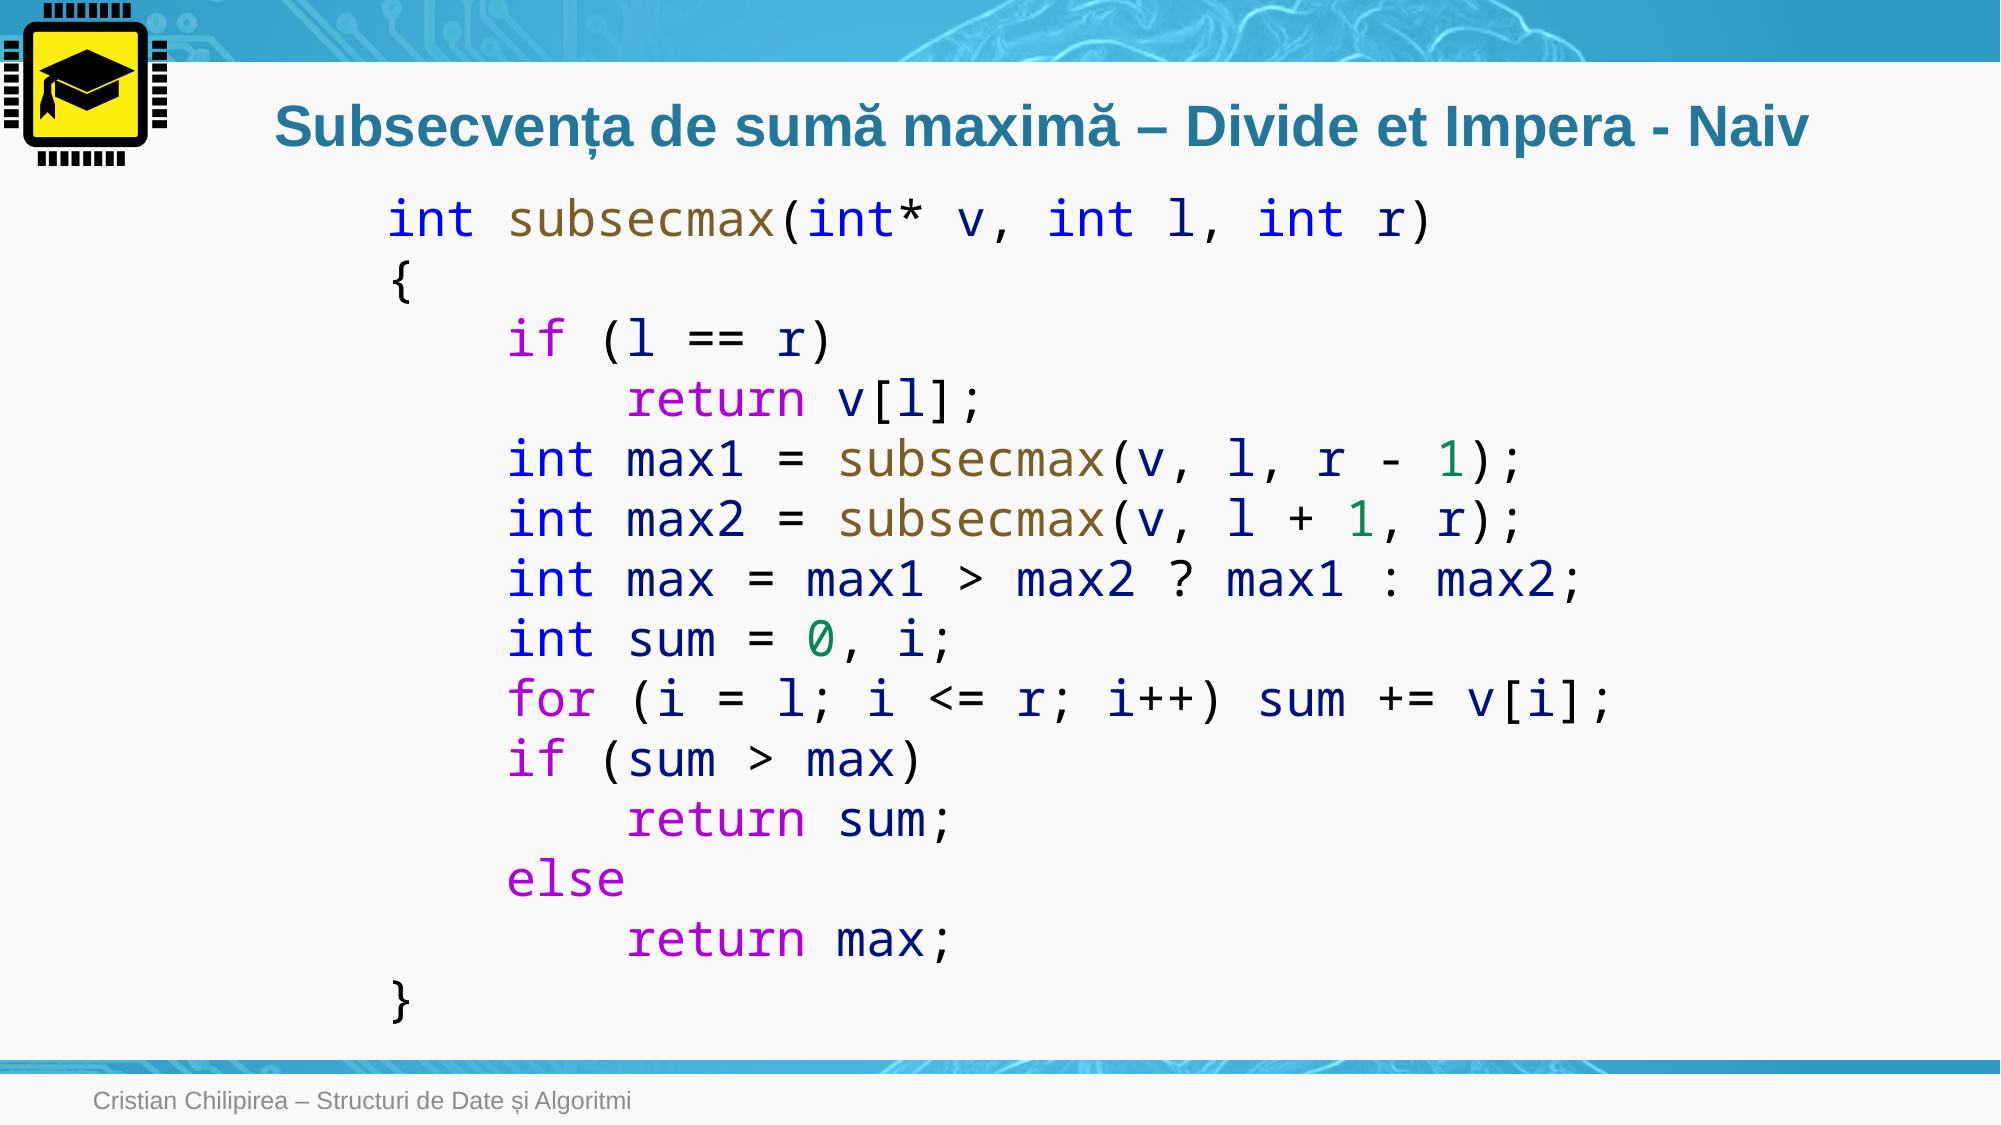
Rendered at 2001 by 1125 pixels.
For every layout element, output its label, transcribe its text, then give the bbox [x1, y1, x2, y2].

text_box int subsecmax(int* v, int l, int r) { if (l == r) return v[l]; int max1 = subsecmax(v, l, r - 1); int max2 = subsecmax(v, l + 1, r); int max = max1 > max2 ? max1 : max2; int sum = 0, i; for (i = l; i <= r; i++) sum += v[i]; if (sum > max) return sum; else return max; } [371, 179, 1915, 1035]
title Subsecvența de sumă maximă – Divide et Impera - Naiv [170, 76, 1915, 180]
footer Cristian Chilipirea – Structuri de Date și Algoritmi [77, 1073, 1338, 1125]
picture [0, 1060, 2000, 1074]
picture [0, 0, 2000, 166]
